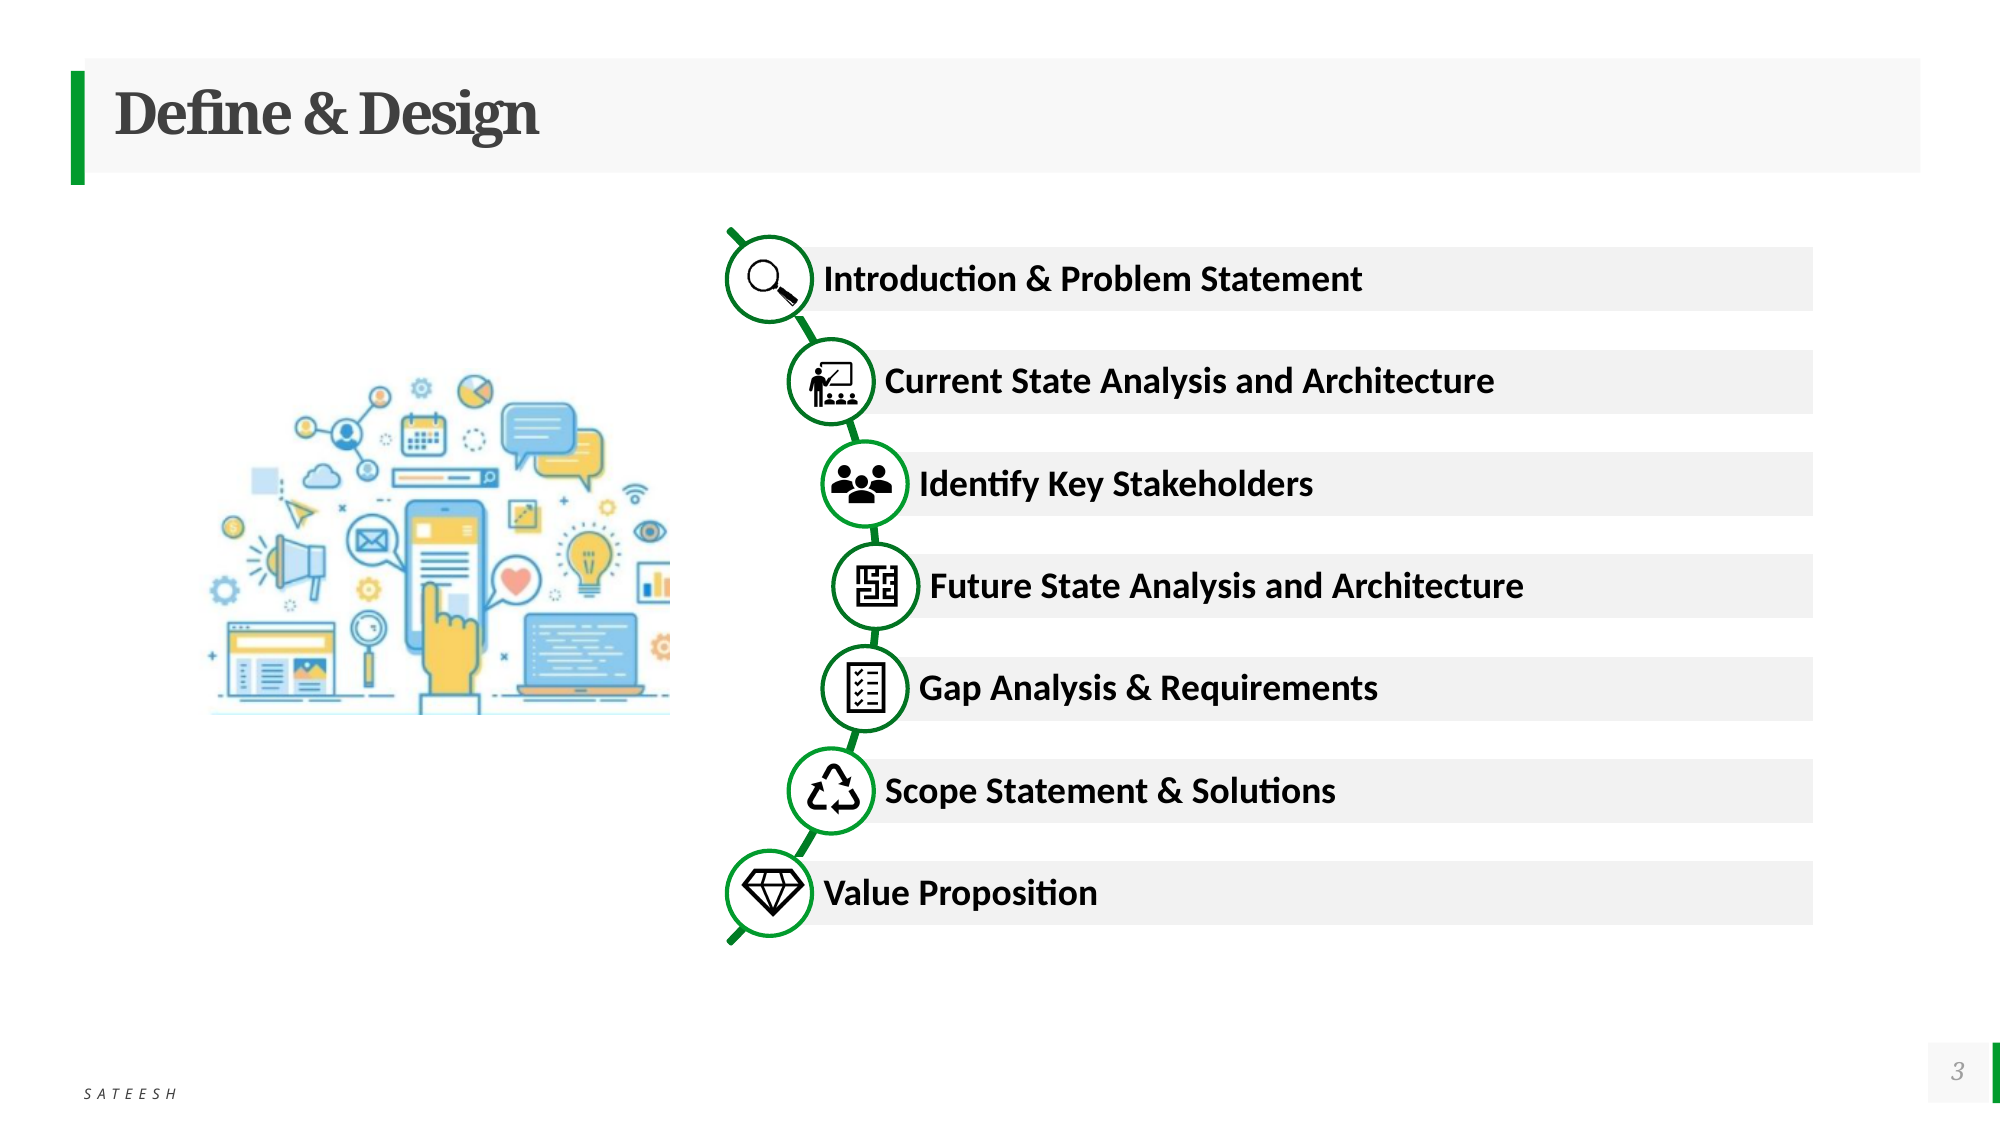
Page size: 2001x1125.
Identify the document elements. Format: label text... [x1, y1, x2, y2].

picture [836, 657, 896, 718]
picture [803, 758, 864, 819]
picture [827, 449, 896, 519]
picture [739, 858, 807, 926]
picture [806, 356, 862, 412]
picture [745, 257, 801, 312]
title Define & Design [84, 58, 1921, 173]
picture [195, 368, 670, 715]
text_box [716, 210, 1826, 962]
picture [846, 556, 907, 617]
slide_number 3 [1928, 1042, 1989, 1103]
